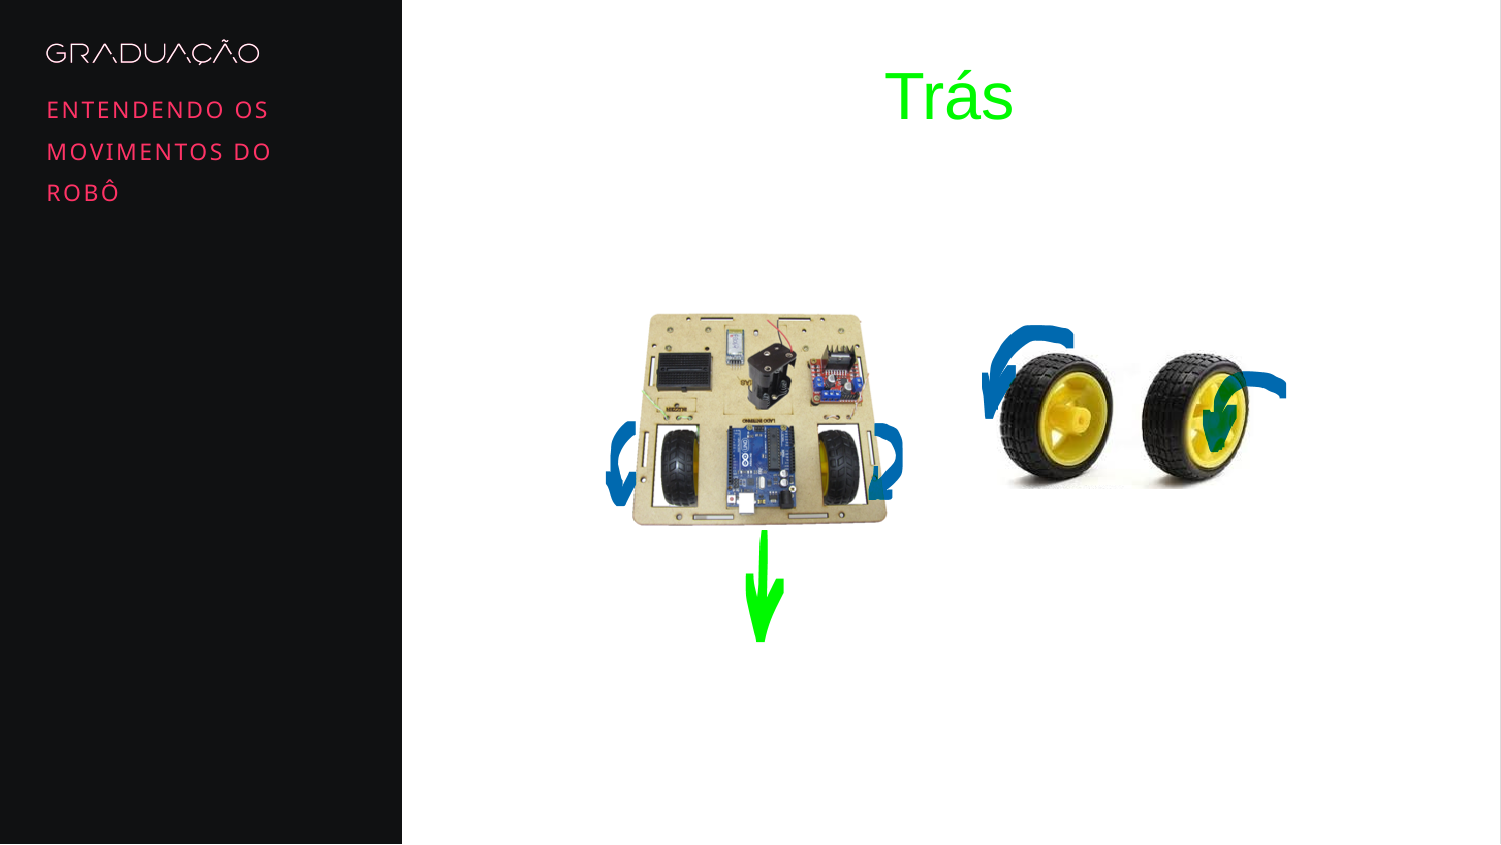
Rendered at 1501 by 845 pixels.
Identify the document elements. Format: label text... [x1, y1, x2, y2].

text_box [38, 31, 265, 74]
text_box Trás [825, 45, 1074, 141]
text_box [402, 0, 1501, 844]
picture [603, 302, 1295, 651]
text_box Entendendo os movimentos do robô [31, 75, 361, 214]
